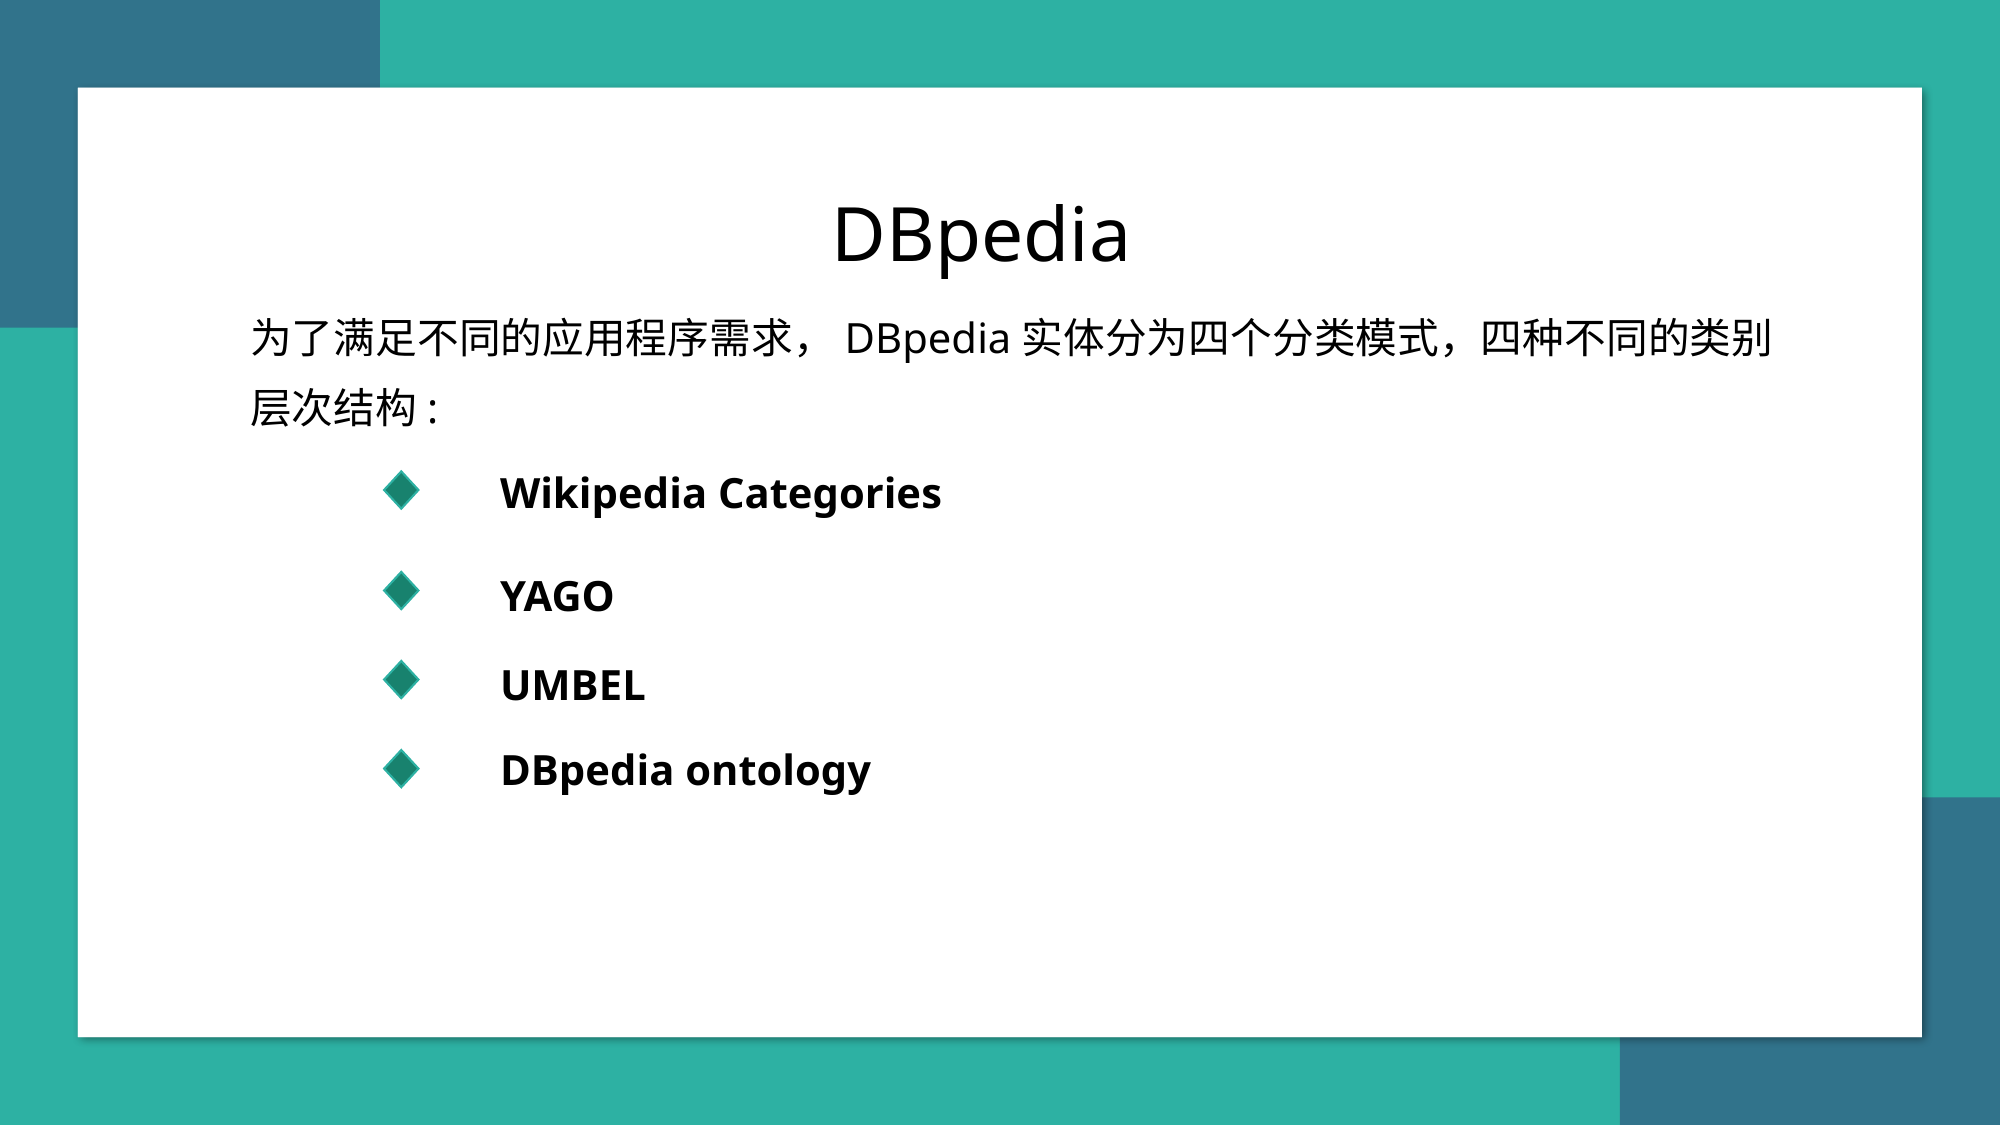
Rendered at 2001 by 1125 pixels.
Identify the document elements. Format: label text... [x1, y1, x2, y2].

text_box [77, 87, 1923, 1038]
text_box DBpedia [626, 178, 1337, 284]
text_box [384, 458, 1050, 802]
text_box 为了满足不同的应用程序需求，DBpedia实体分为四个分类模式，四种不同的类别层次结构: [235, 284, 1810, 440]
